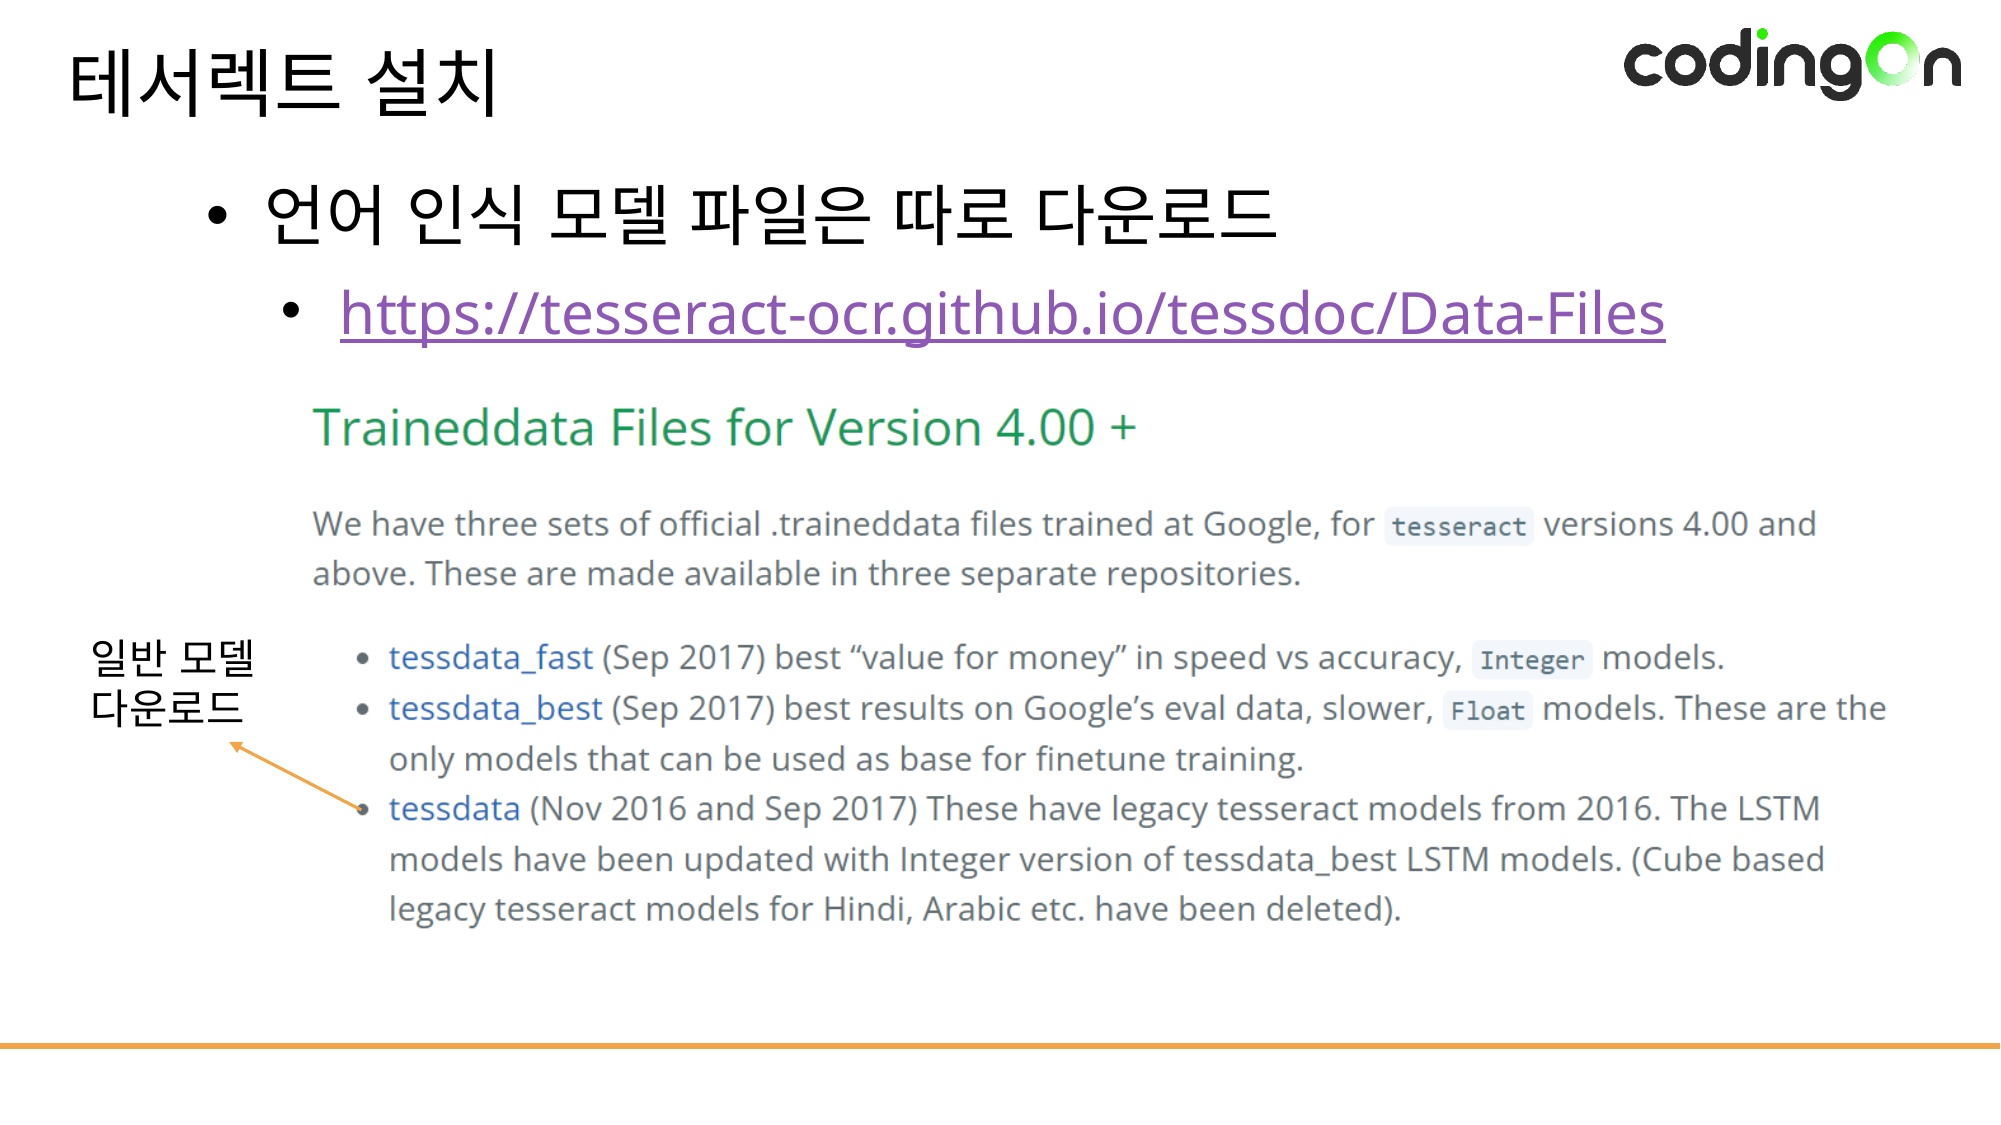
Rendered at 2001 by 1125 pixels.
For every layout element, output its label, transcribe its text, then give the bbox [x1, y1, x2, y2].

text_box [228, 741, 362, 810]
list 언어 인식 모델 파일은 따로 다운로드 https://tesseract-ocr.github.io/tessdoc/Data-Files [137, 175, 1863, 625]
title 테서렉트 설치 [52, 17, 1492, 157]
picture [1624, 28, 1961, 101]
text_box 일반 모델 다운로드 [75, 625, 277, 741]
list 언어 인식 모델 파일은 따로 다운로드 https://tesseract-ocr.github.io/tessdoc/Data-Files [137, 741, 1863, 1012]
picture [277, 377, 1927, 950]
